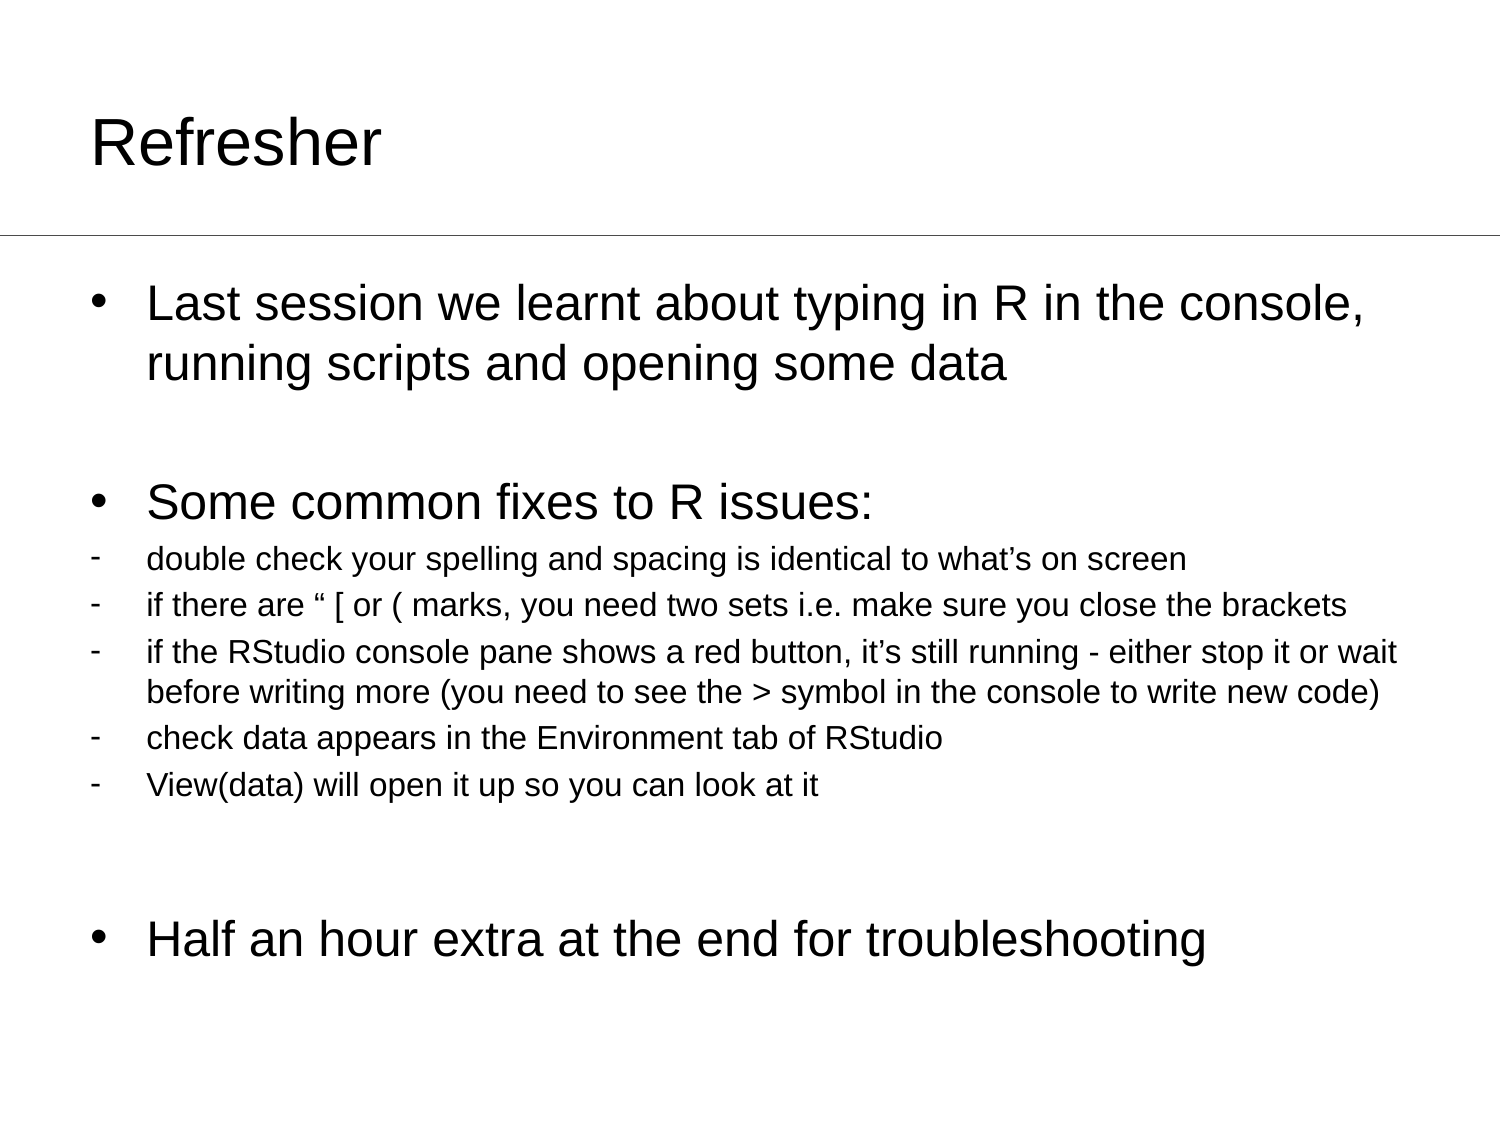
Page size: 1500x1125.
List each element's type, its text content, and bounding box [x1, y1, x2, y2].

list Last session we learnt about typing in R in the console, running scripts and opening some data Some common fixes to R issues: double check your spelling and spacing is identical to what’s on screen if there are “ [ or ( marks, you need two sets i.e. make sure you close the brackets if the RStudio console pane shows a red button, it’s still running - either stop it or wait before writing more (you need to see the > symbol in the console to write new code) check data appears in the Environment tab of RStudio View(data) will open it up so you can look at it Half an hour extra at the end for troubleshooting [75, 262, 1480, 1005]
title Refresher [75, 45, 1425, 233]
